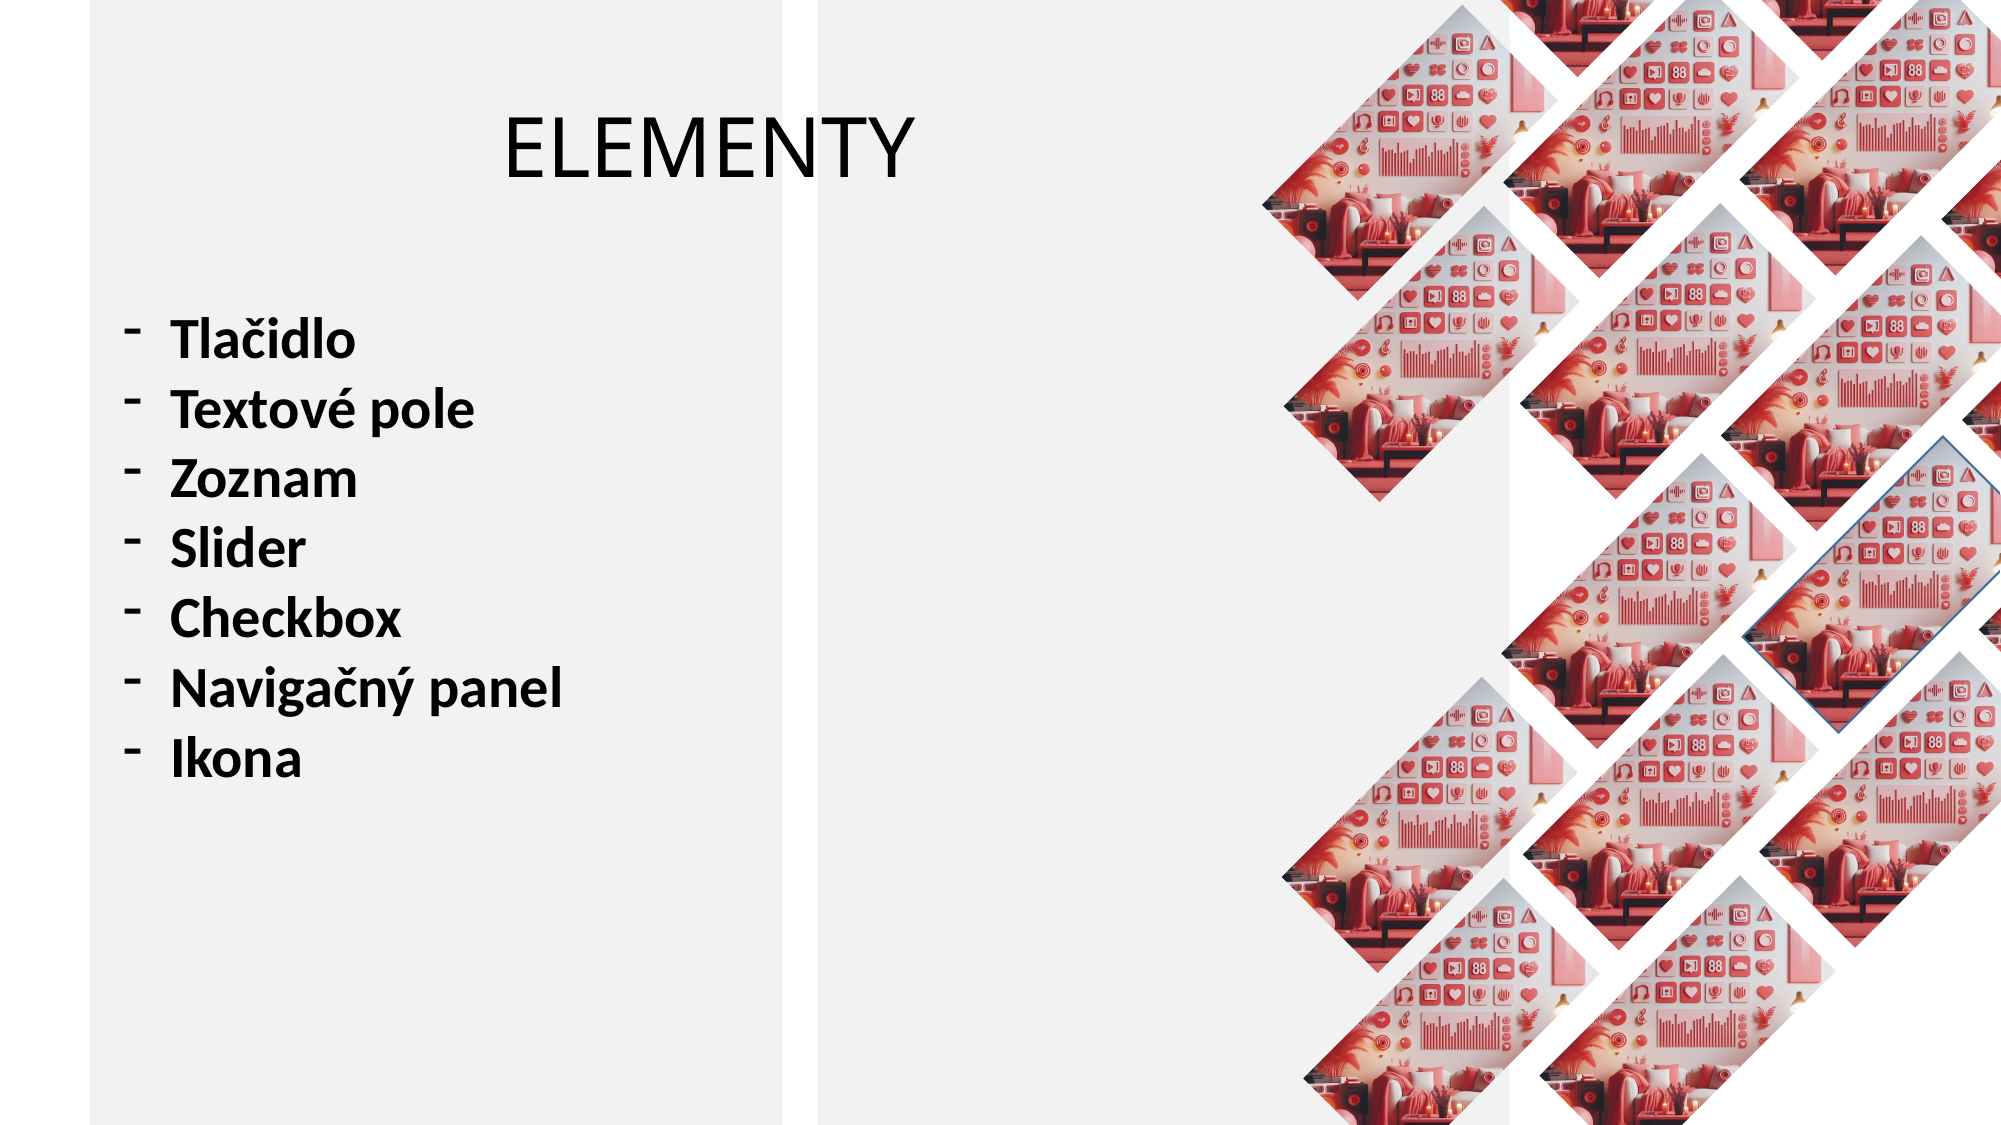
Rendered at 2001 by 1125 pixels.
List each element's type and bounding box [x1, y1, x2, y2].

text_box [90, 0, 1510, 1125]
text_box [1268, 0, 2000, 1095]
picture [1558, 1095, 1712, 1125]
